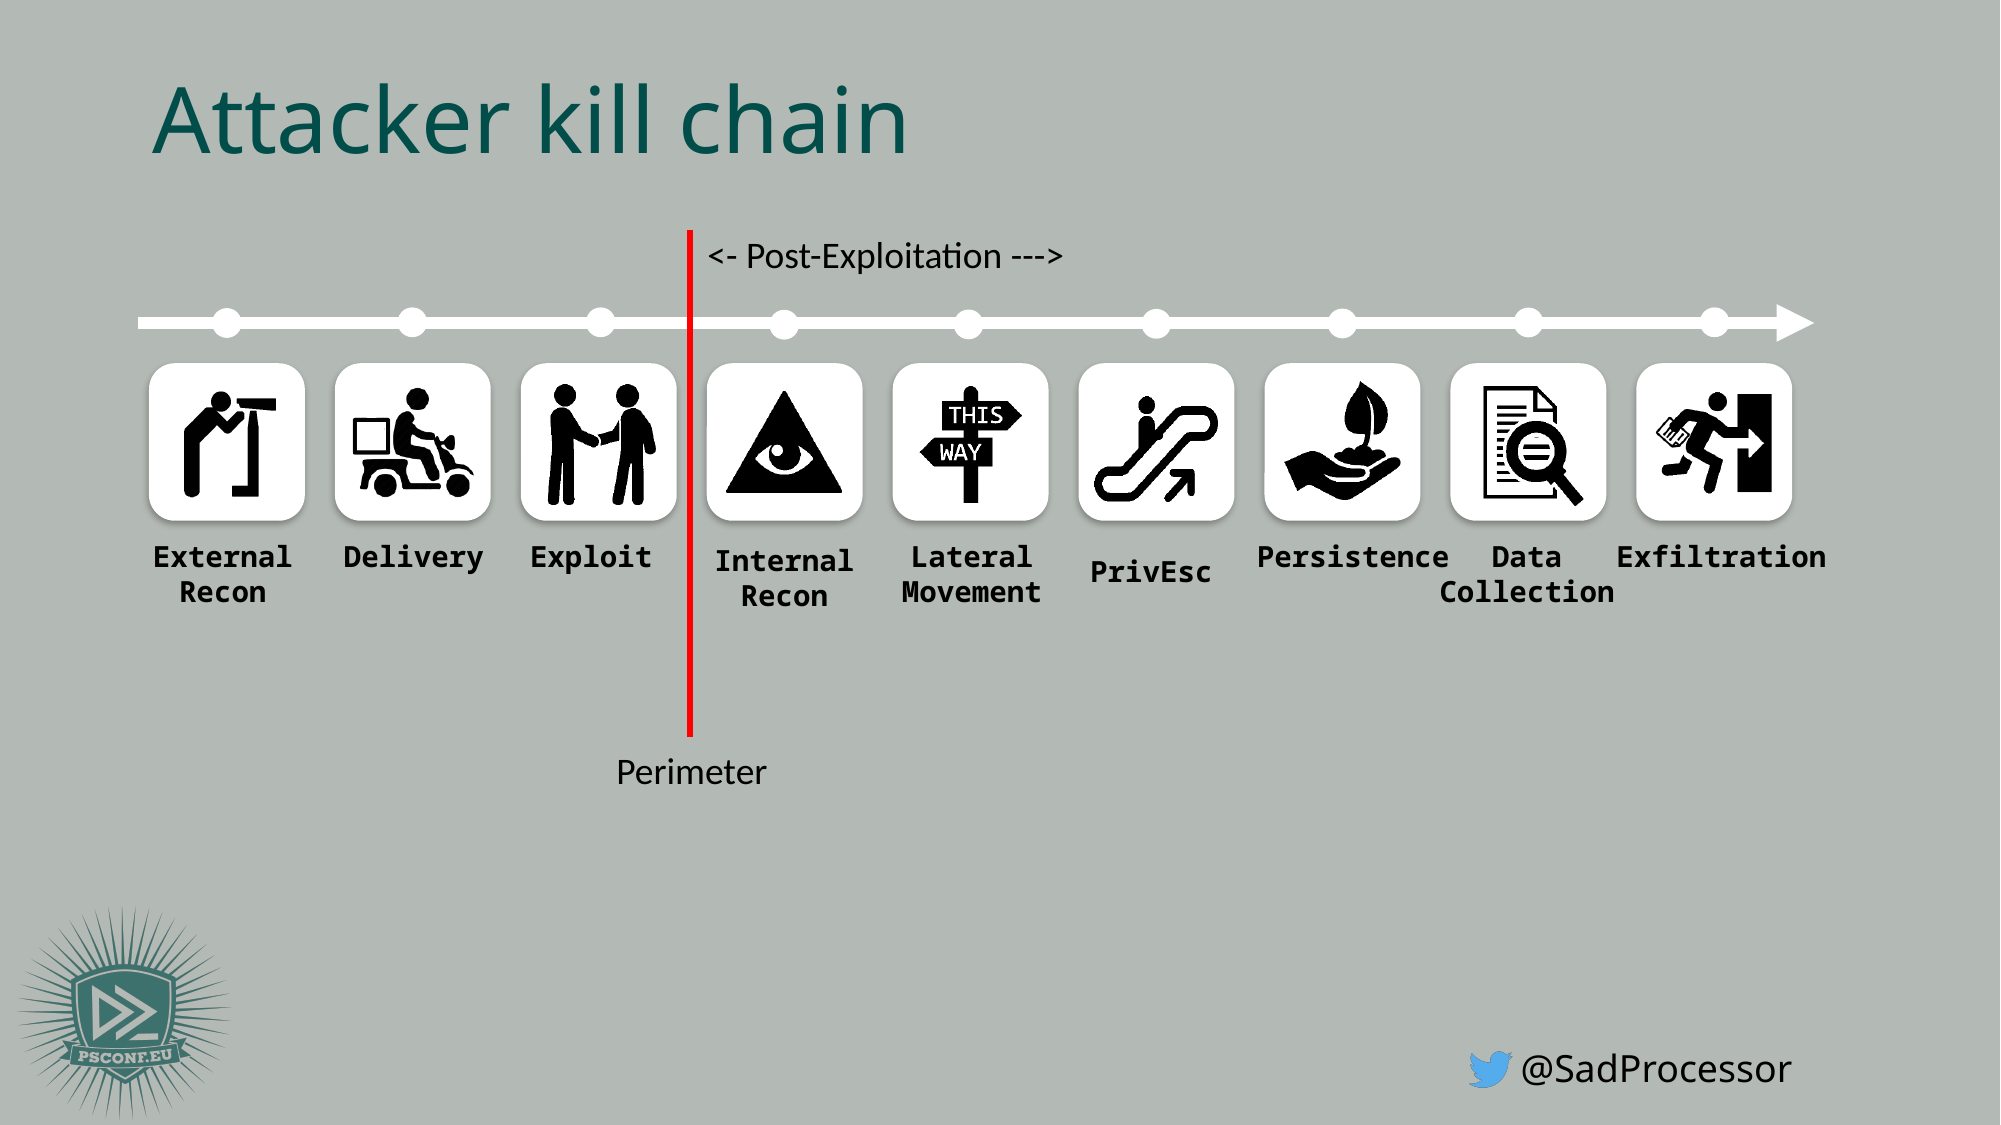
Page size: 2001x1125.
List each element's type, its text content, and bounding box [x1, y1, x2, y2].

title Attacker kill chain [137, 59, 1863, 188]
footer @SadProcessor [1505, 1037, 1863, 1098]
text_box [691, 307, 1835, 617]
picture [1458, 1037, 1523, 1103]
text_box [137, 307, 689, 617]
text_box Perimeter [601, 739, 783, 800]
text_box <- Post-Exploitation ---> [692, 223, 1080, 283]
